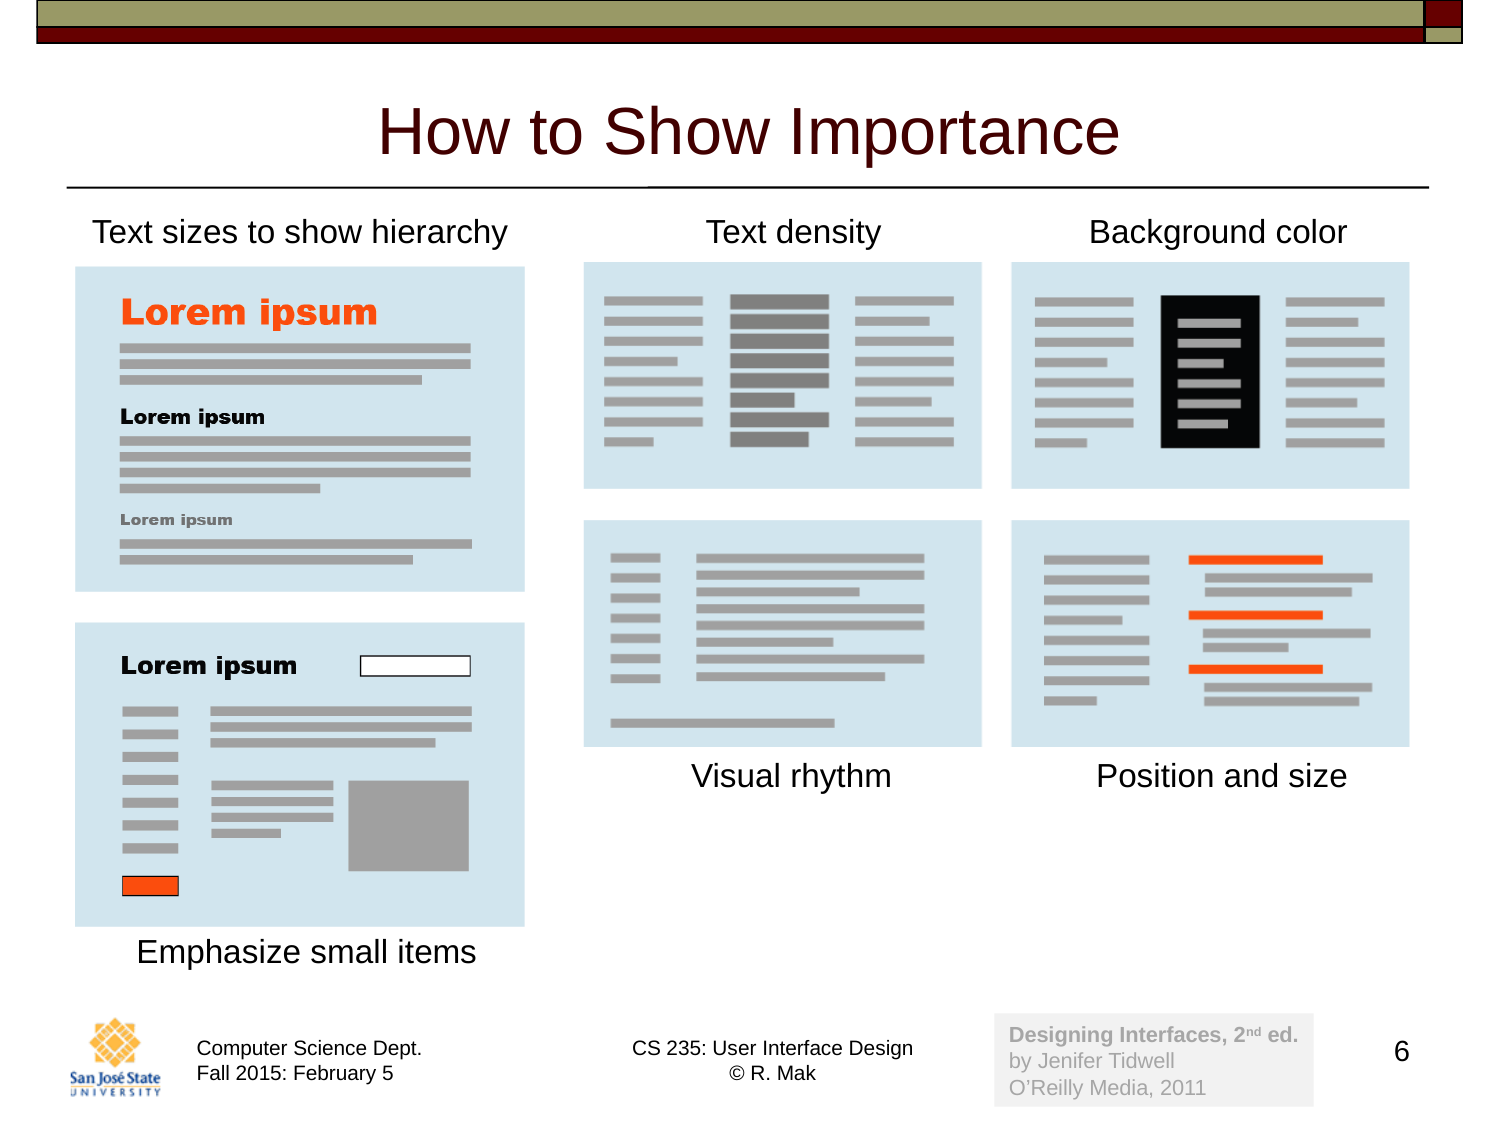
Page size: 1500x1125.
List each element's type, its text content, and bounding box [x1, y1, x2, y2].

title How to Show Importance [75, 67, 1425, 175]
text_box Emphasize small items [121, 935, 493, 978]
text_box Position and size [1081, 756, 1364, 802]
slide_number 6 [1314, 1025, 1425, 1100]
picture [74, 266, 526, 593]
picture [74, 622, 526, 927]
text_box Text sizes to show hierarchy [77, 202, 524, 258]
picture [60, 1012, 166, 1112]
picture [582, 262, 1411, 748]
text_box Text density [690, 202, 897, 258]
text_box Visual rhythm [676, 756, 908, 802]
text_box Designing Interfaces, 2nd ed. by Jenifer Tidwell O’Reilly Media, 2011 [994, 1013, 1314, 1107]
text_box Background color [1074, 202, 1364, 258]
